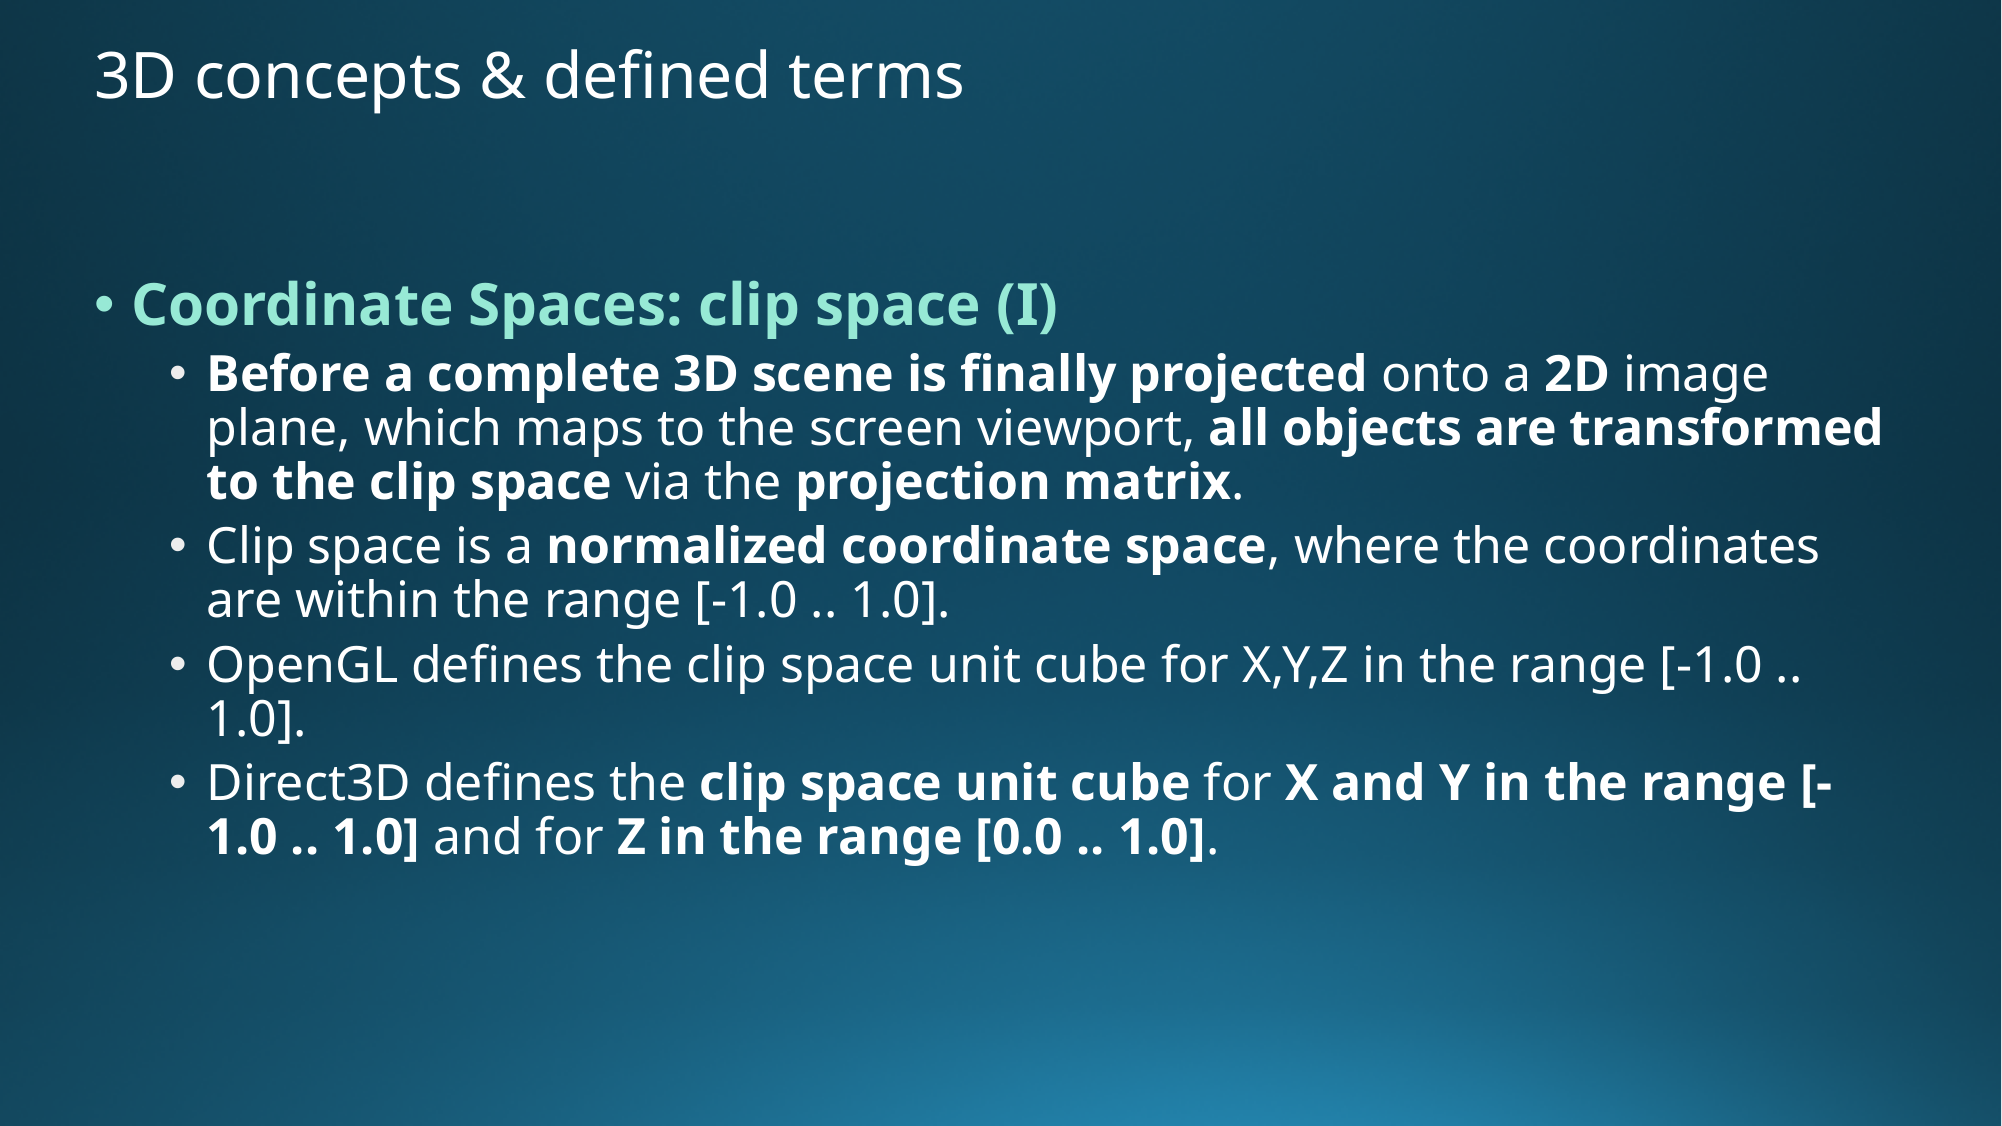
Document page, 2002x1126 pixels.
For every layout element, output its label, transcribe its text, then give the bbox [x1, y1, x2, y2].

list Coordinate Spaces: clip space (I) Before a complete 3D scene is finally projected onto a 2D image plane, which maps to the screen viewport, all objects are transformed to the clip space via the projection matrix. Clip space is a normalized coordinate space, where the coordinates are within the range [-1.0 .. 1.0]. OpenGL defines the clip space unit cube for X,Y,Z in the range [-1.0 .. 1.0]. Direct3D defines the clip space unit cube for X and Y in the range [-1.0 .. 1.0] and for Z in the range [0.0 .. 1.0]. [79, 267, 1910, 921]
picture [0, 0, 2002, 1126]
title 3D concepts & defined terms [79, 35, 1580, 198]
